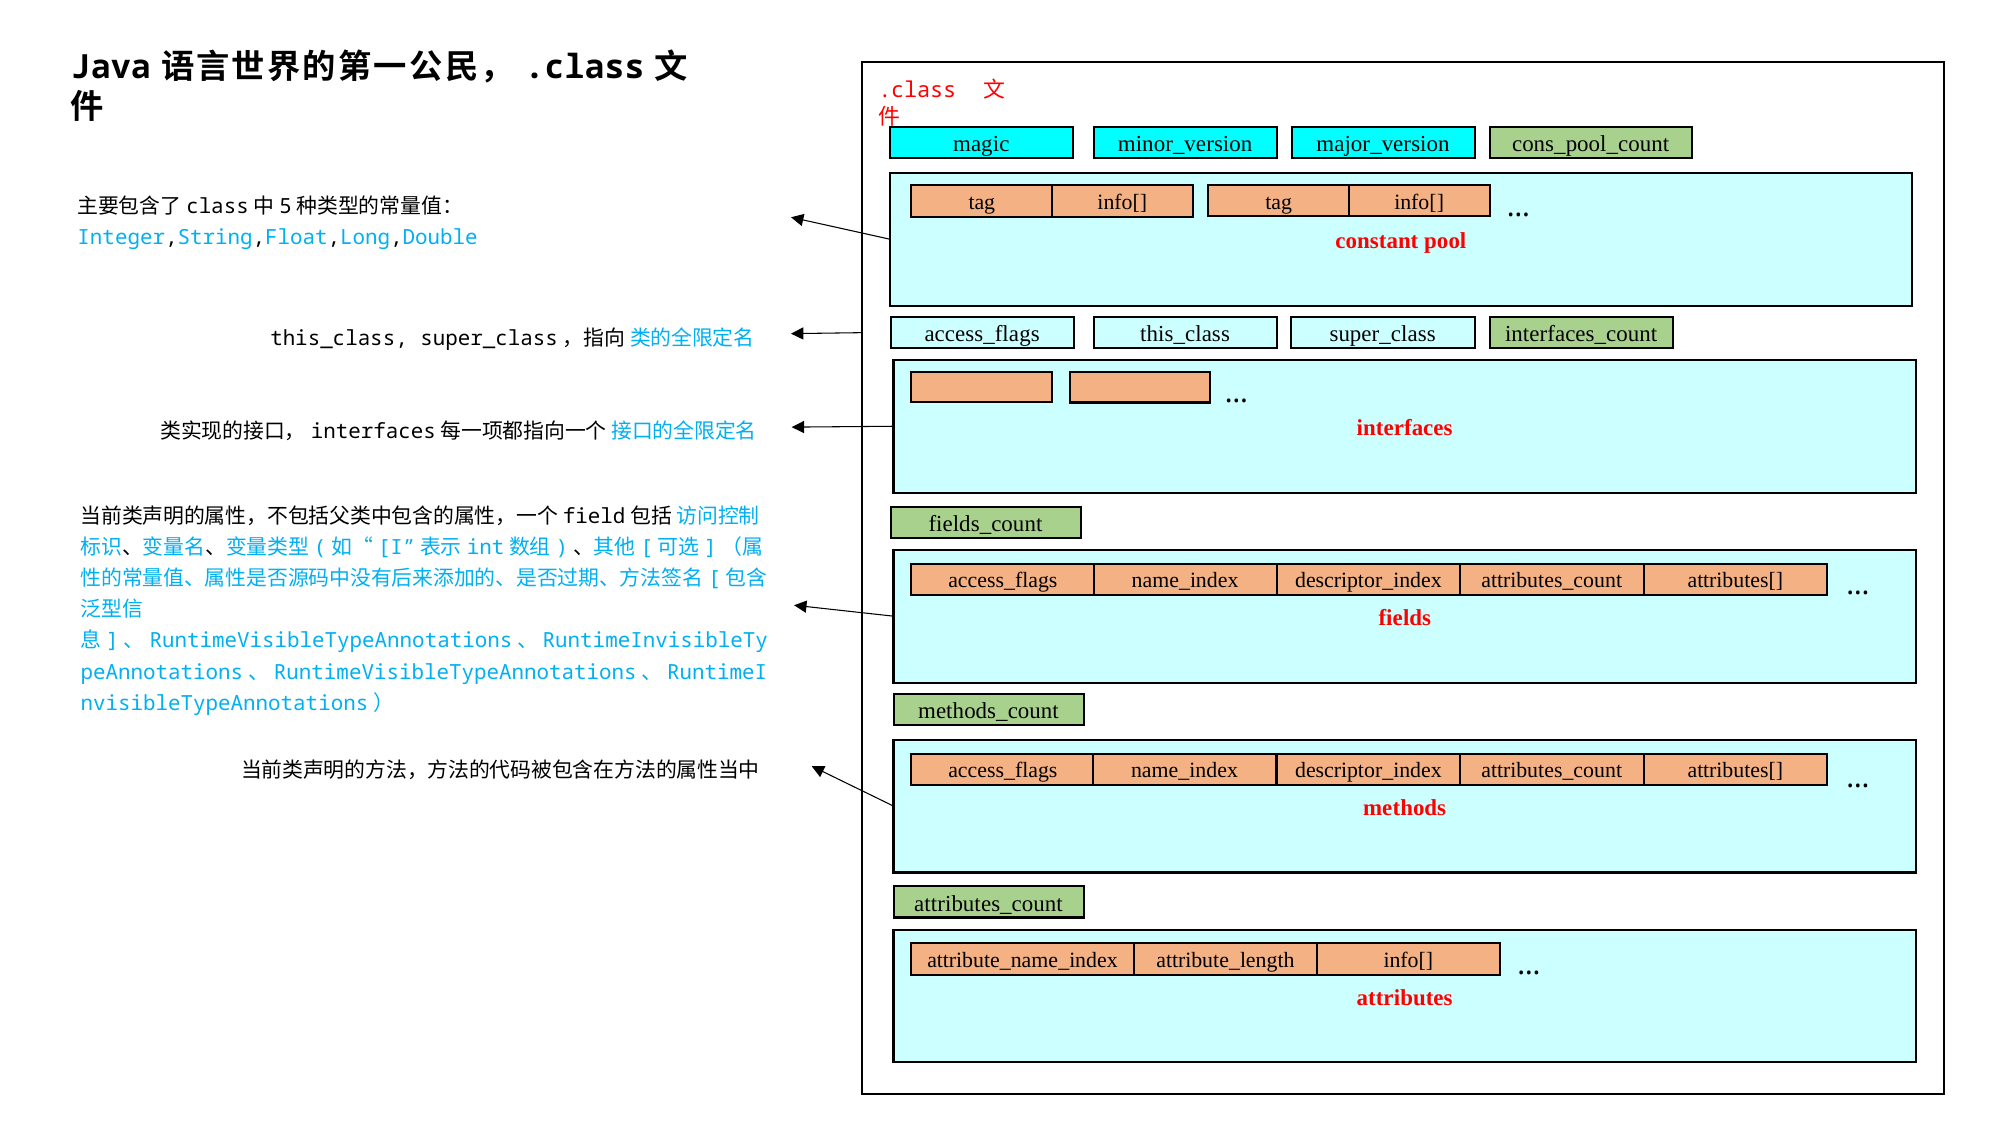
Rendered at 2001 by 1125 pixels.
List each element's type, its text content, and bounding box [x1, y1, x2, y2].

text_box [861, 61, 1945, 1095]
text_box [889, 127, 1917, 1063]
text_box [791, 216, 890, 240]
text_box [794, 589, 894, 617]
text_box 当前类声明的属性，不包括父类中包含的属性，一个field包括 访问控制标识、变量名、变量类型(如“[I”表示int数组)、其他[可选]（属性的常量值、属性是否源码中没有后来添加的、是否过期、方法签名[包含泛型信息]、RuntimeVisibleTypeAnnotations、RuntimeInvisibleTypeAnnotations、RuntimeVisibleTypeAnnotations、RuntimeInvisibleTypeAnnotations） [65, 488, 795, 722]
text_box 当前类声明的方法，方法的代码被包含在方法的属性当中 [226, 743, 812, 790]
text_box Java语言世界的第一公民，.class文件 [56, 38, 703, 133]
text_box 类实现的接口，interfaces每一项都指向一个 接口的全限定名 [145, 404, 792, 451]
text_box 主要包含了class中5种类型的常量值：Integer,String,Float,Long,Double [62, 178, 791, 256]
text_box this_class, super_class，指向 类的全限定名 [255, 310, 791, 357]
text_box .class文件 [863, 68, 1020, 136]
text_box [811, 765, 894, 807]
